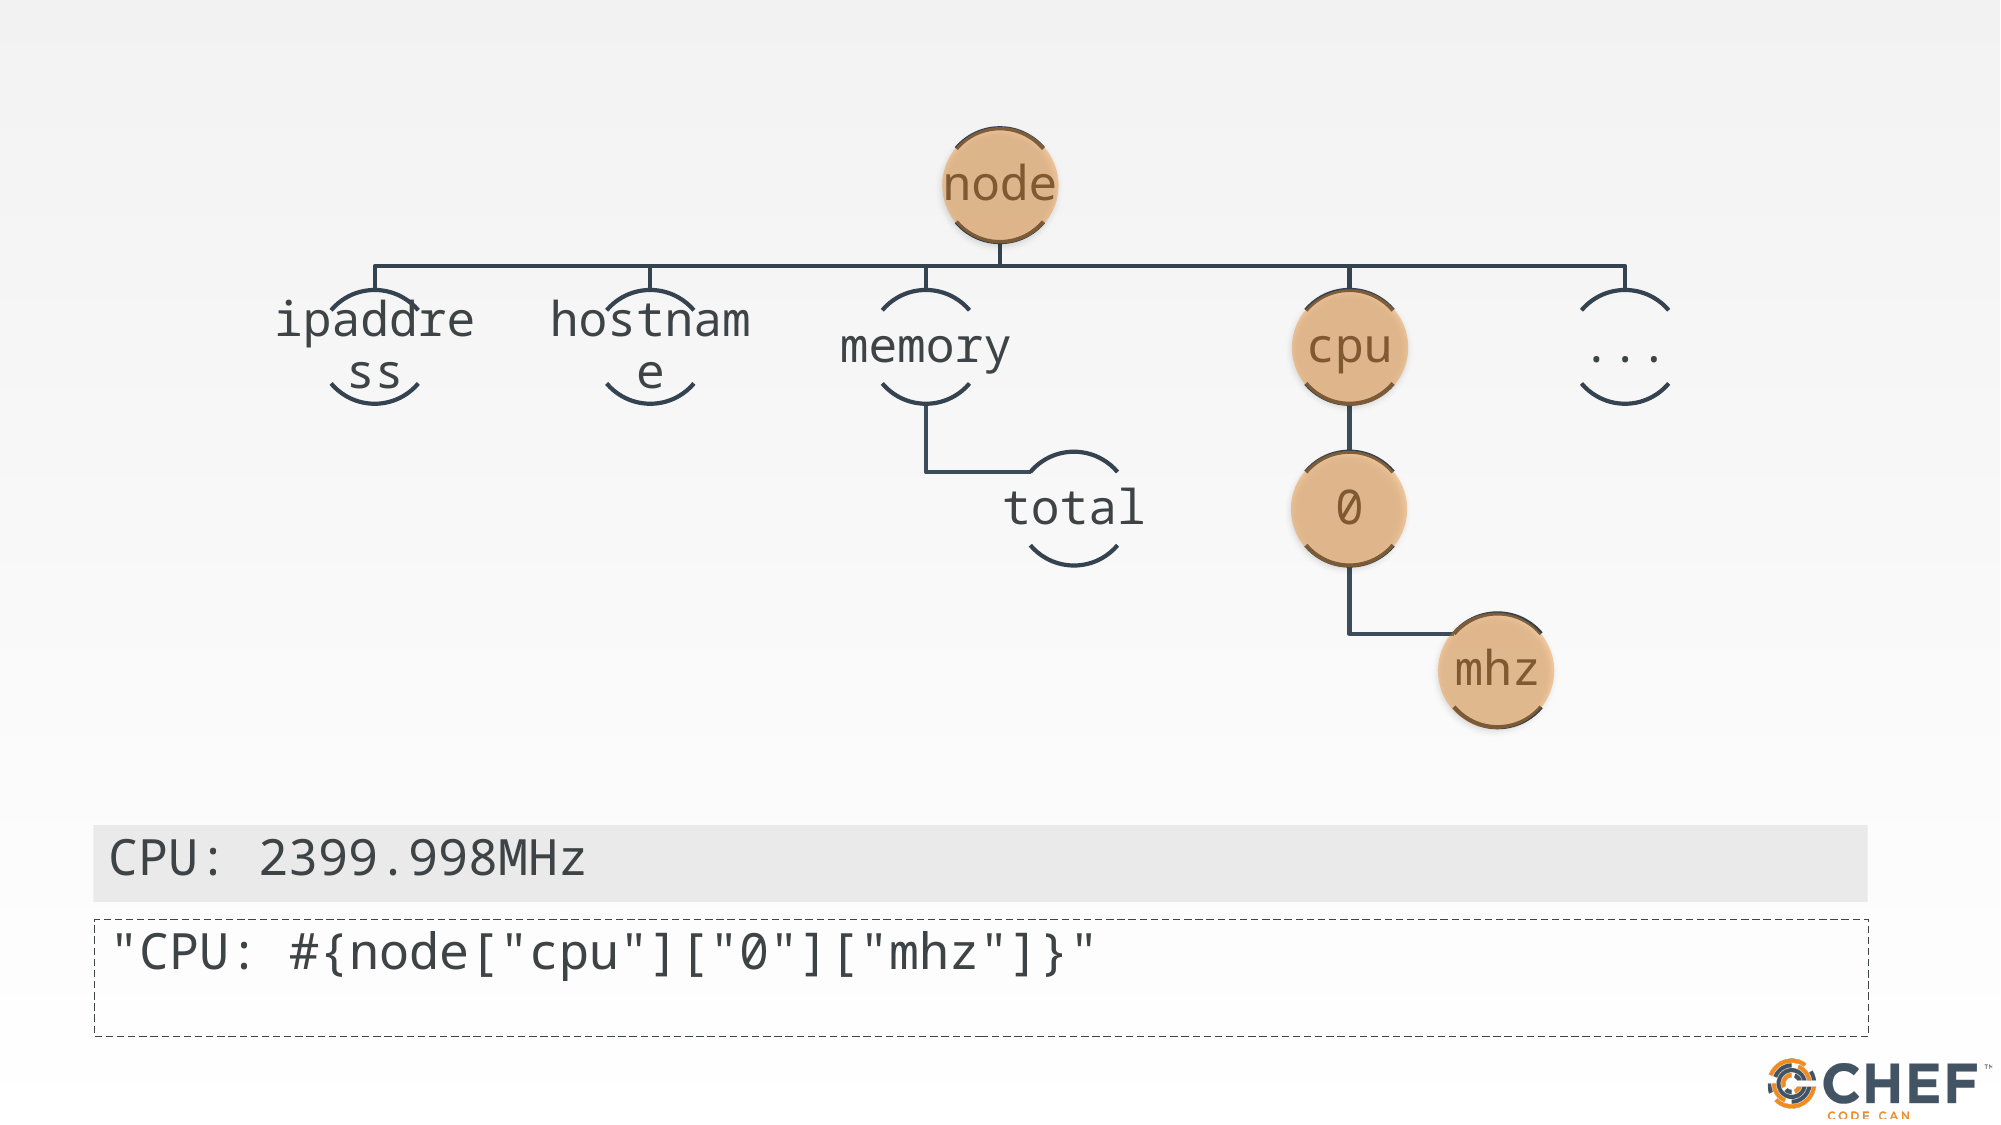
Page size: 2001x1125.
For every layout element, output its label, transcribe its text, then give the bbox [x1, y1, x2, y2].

text_box CPU: 2399.998MHz [93, 825, 1868, 902]
list "CPU: #{node["cpu"]["0"]["mhz"]}" [94, 919, 1869, 1037]
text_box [107, 127, 1892, 728]
